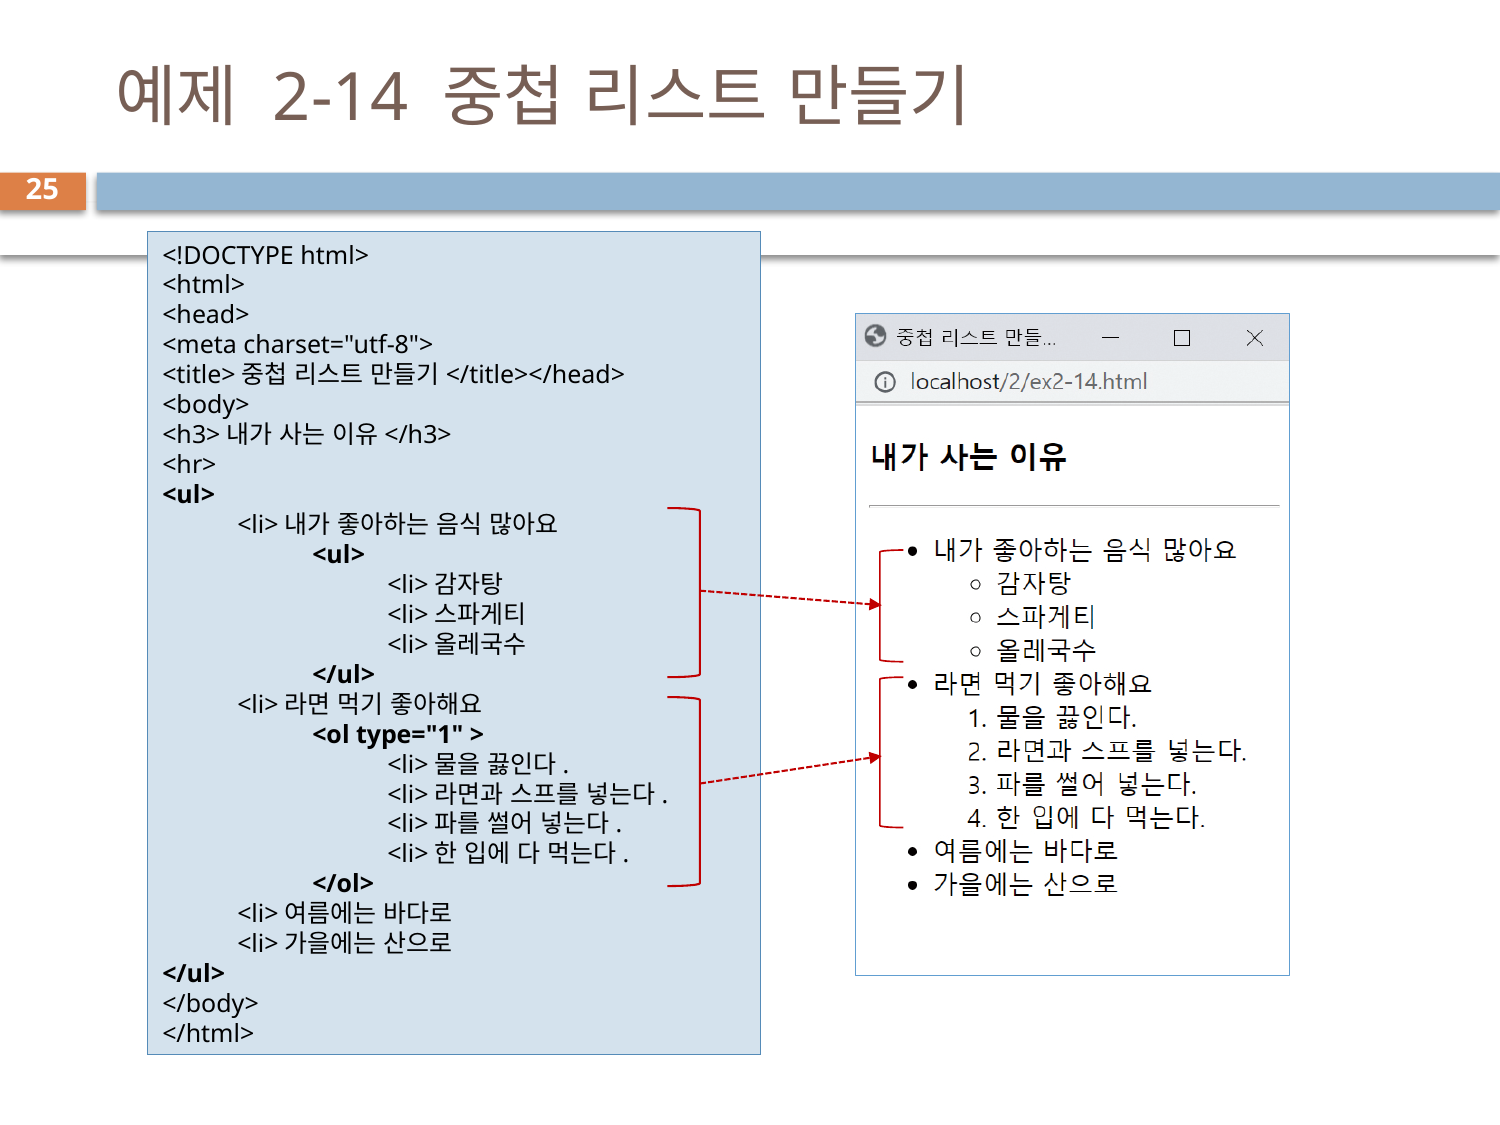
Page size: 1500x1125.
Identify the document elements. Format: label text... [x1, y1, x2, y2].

text_box [667, 696, 701, 887]
text_box <!DOCTYPE html> <html> <head> <meta charset="utf-8"> <title>중첩 리스트 만들기</title></head> <body> <h3>내가 사는 이유</h3> <hr> <ul> <li>내가 좋아하는 음식 많아요 <ul> <li>감자탕 <li>스파게티 <li>올레국수 </ul> <li>라면 먹기 좋아해요 <ol type="1" > <li>물을 끓인다. <li>라면과 스프를 넣는다. <li>파를 썰어 넣는다. <li>한 입에 다 먹는다. </ol> <li>여름에는 바다로 <li>가을에는 산으로 </ul> </body> </html> [147, 231, 761, 1055]
slide_number 25 [0, 170, 87, 211]
text_box [701, 589, 850, 605]
text_box [667, 507, 701, 679]
title 예제 2-14 중첩 리스트 만들기 [100, 37, 1438, 149]
text_box [699, 759, 850, 786]
picture [855, 314, 1290, 975]
